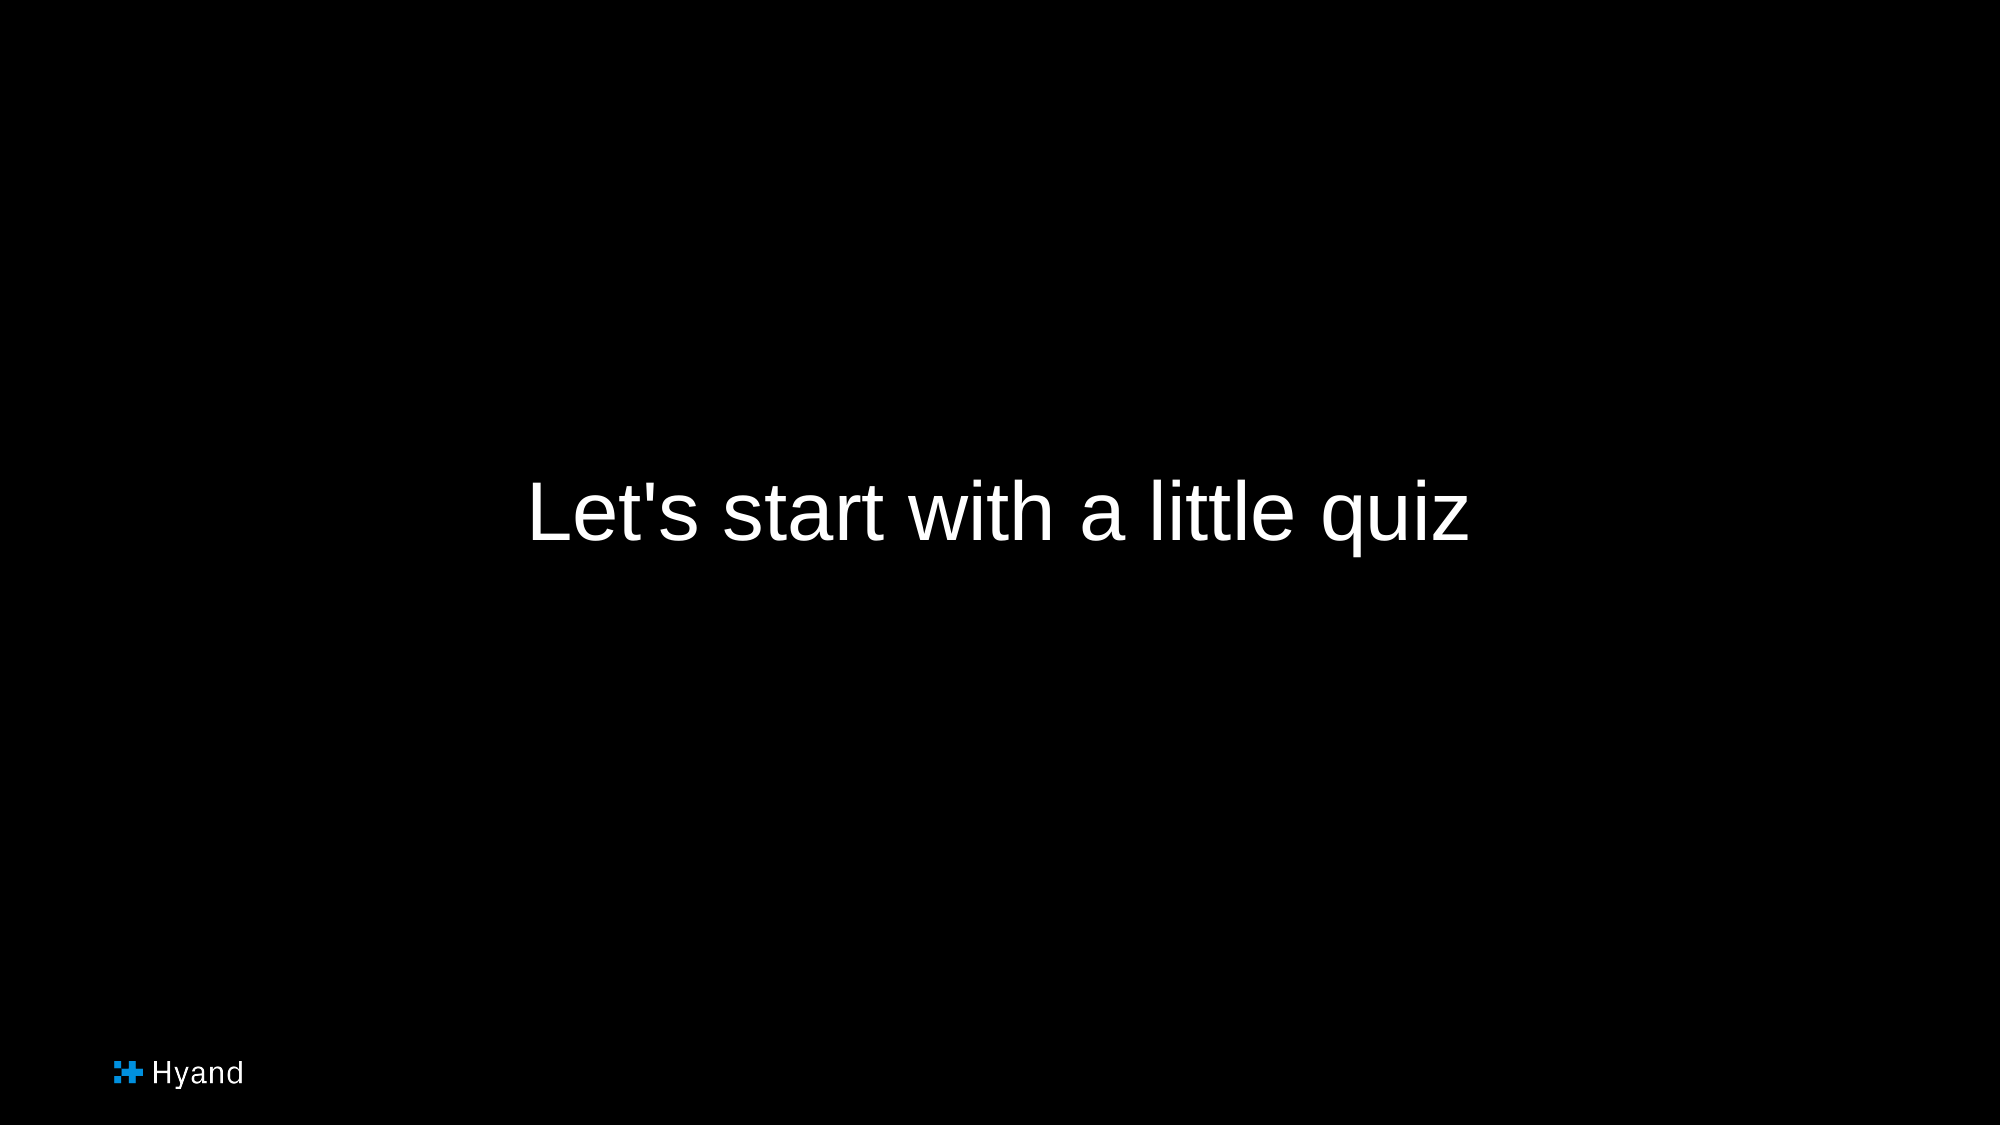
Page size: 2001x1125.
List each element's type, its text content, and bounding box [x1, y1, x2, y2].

picture [114, 1061, 242, 1089]
title Let's start with a little quiz [114, 455, 1886, 557]
